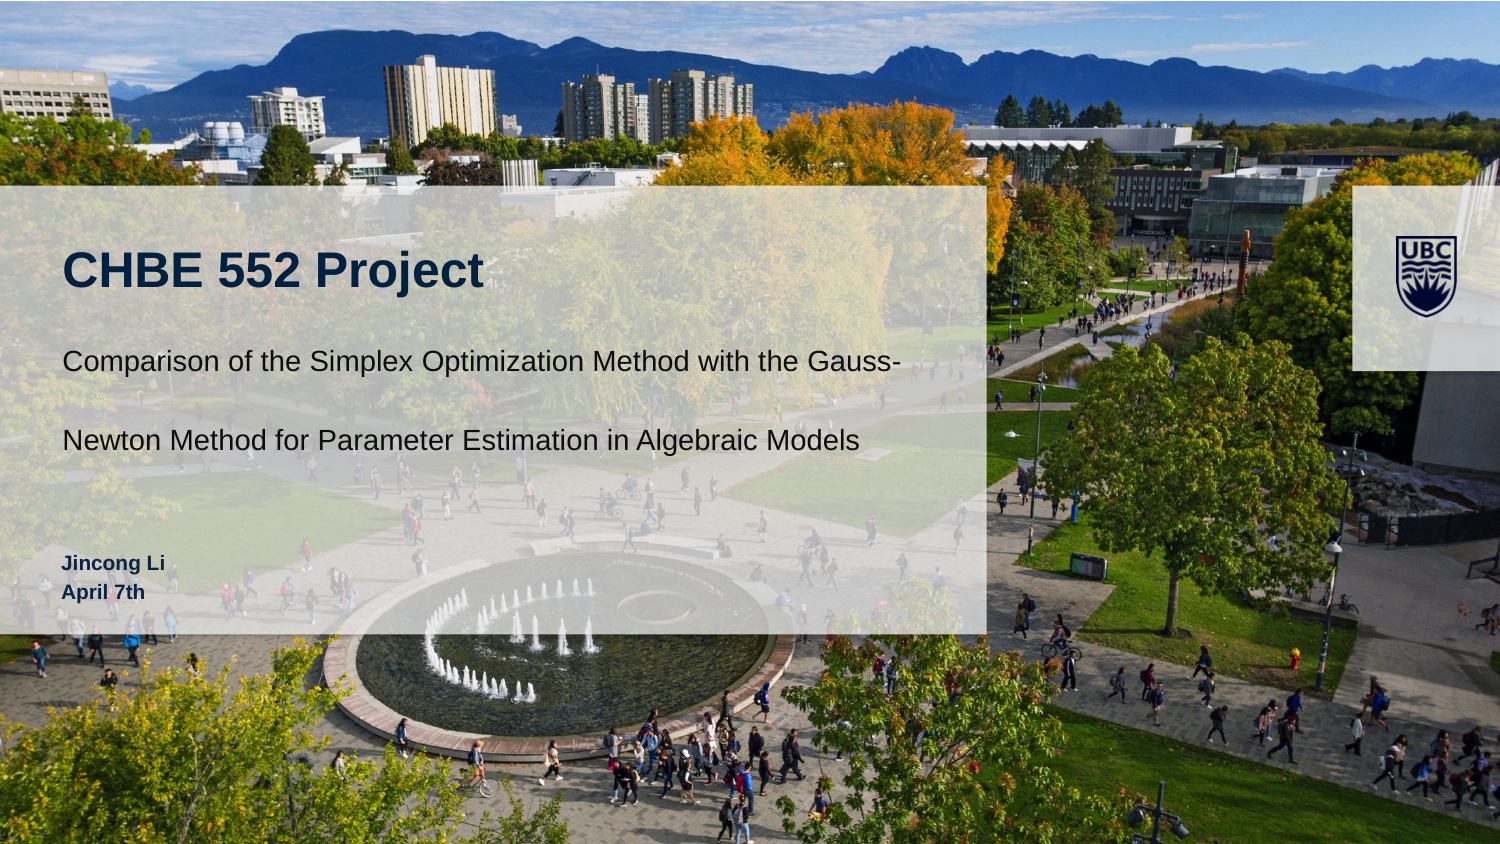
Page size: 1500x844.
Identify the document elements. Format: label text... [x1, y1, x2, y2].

picture [0, 1, 1500, 844]
list Jincong Li April 7th [61, 549, 953, 602]
title CHBE 552 Project Comparison of the Simplex Optimization Method with the Gauss-Newton Method for Parameter Estimation in Algebraic Models [62, 218, 951, 493]
picture [1396, 236, 1457, 318]
